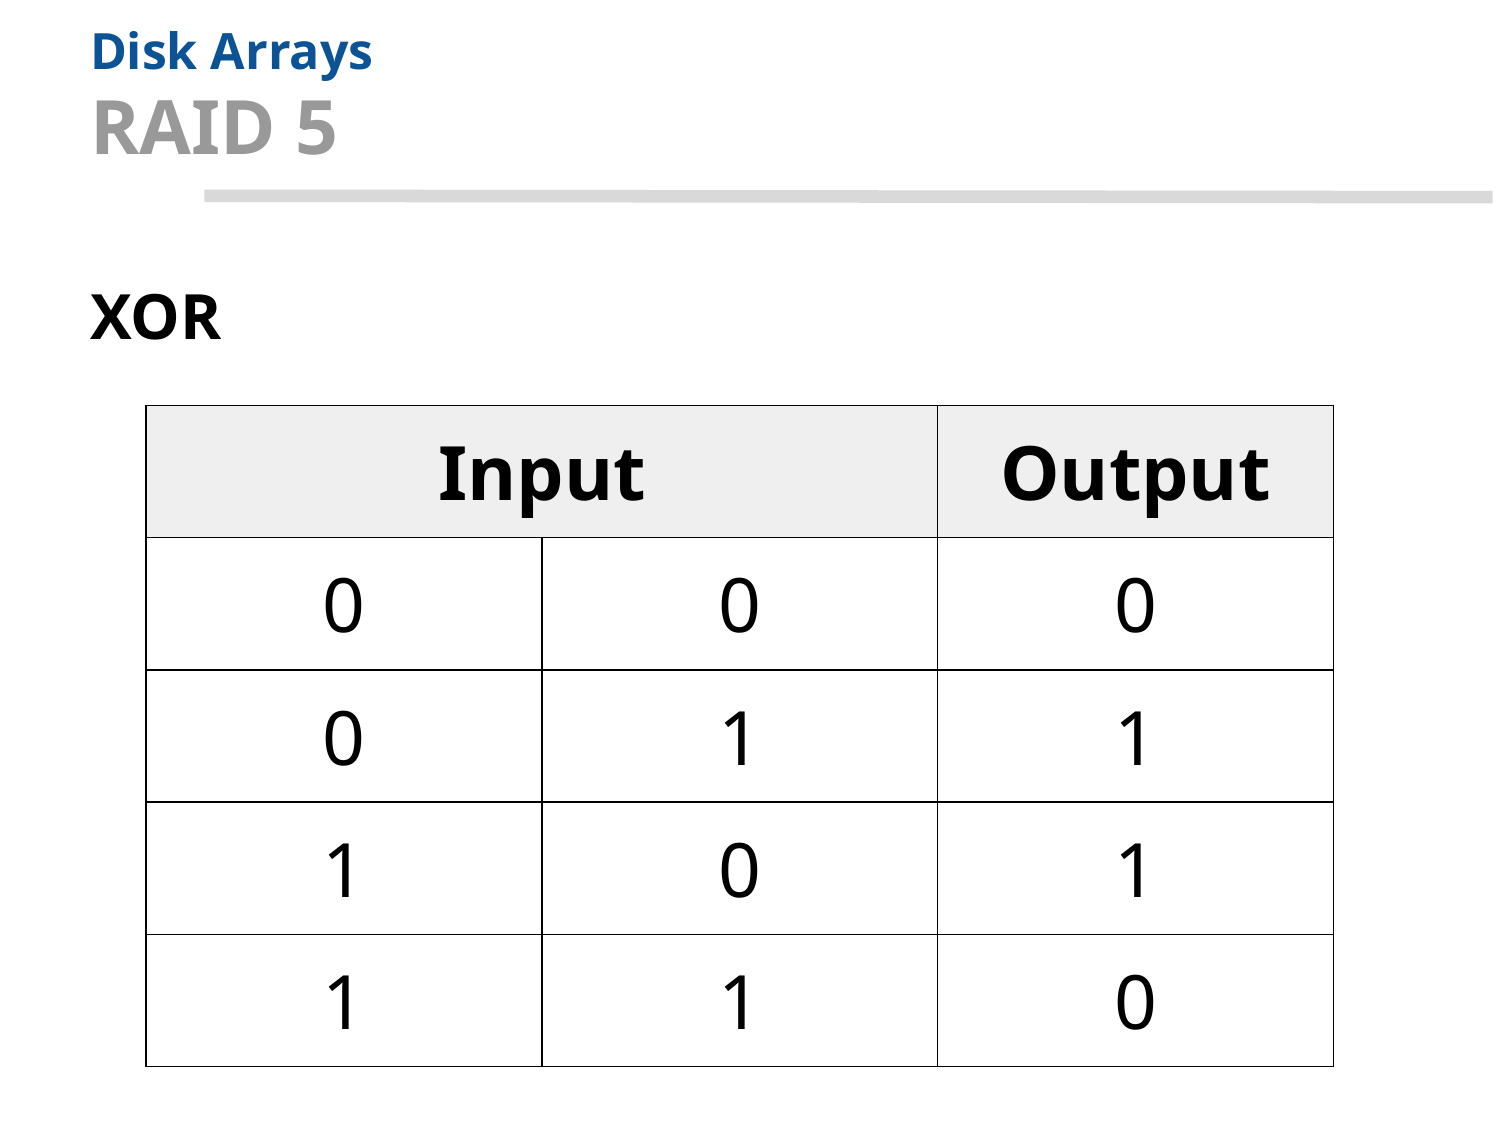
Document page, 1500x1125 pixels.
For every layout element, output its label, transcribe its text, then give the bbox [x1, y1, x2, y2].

title Disk Arrays RAID 5 [75, 45, 1425, 185]
table_cell 1 [147, 935, 541, 1066]
table_cell 0 [543, 803, 937, 934]
list XOR [75, 262, 1425, 1078]
table_cell 1 [938, 671, 1333, 801]
table_cell 1 [543, 935, 937, 1066]
table_header Output [938, 406, 1333, 537]
table_cell 0 [147, 538, 541, 669]
table_cell 1 [938, 803, 1333, 934]
table_cell 0 [543, 538, 937, 669]
table_cell 0 [938, 935, 1333, 1066]
table_cell 0 [147, 671, 541, 801]
table_header Input [147, 406, 937, 537]
table_cell 0 [938, 538, 1333, 669]
table_cell 1 [147, 803, 541, 934]
table_cell 1 [543, 671, 937, 801]
